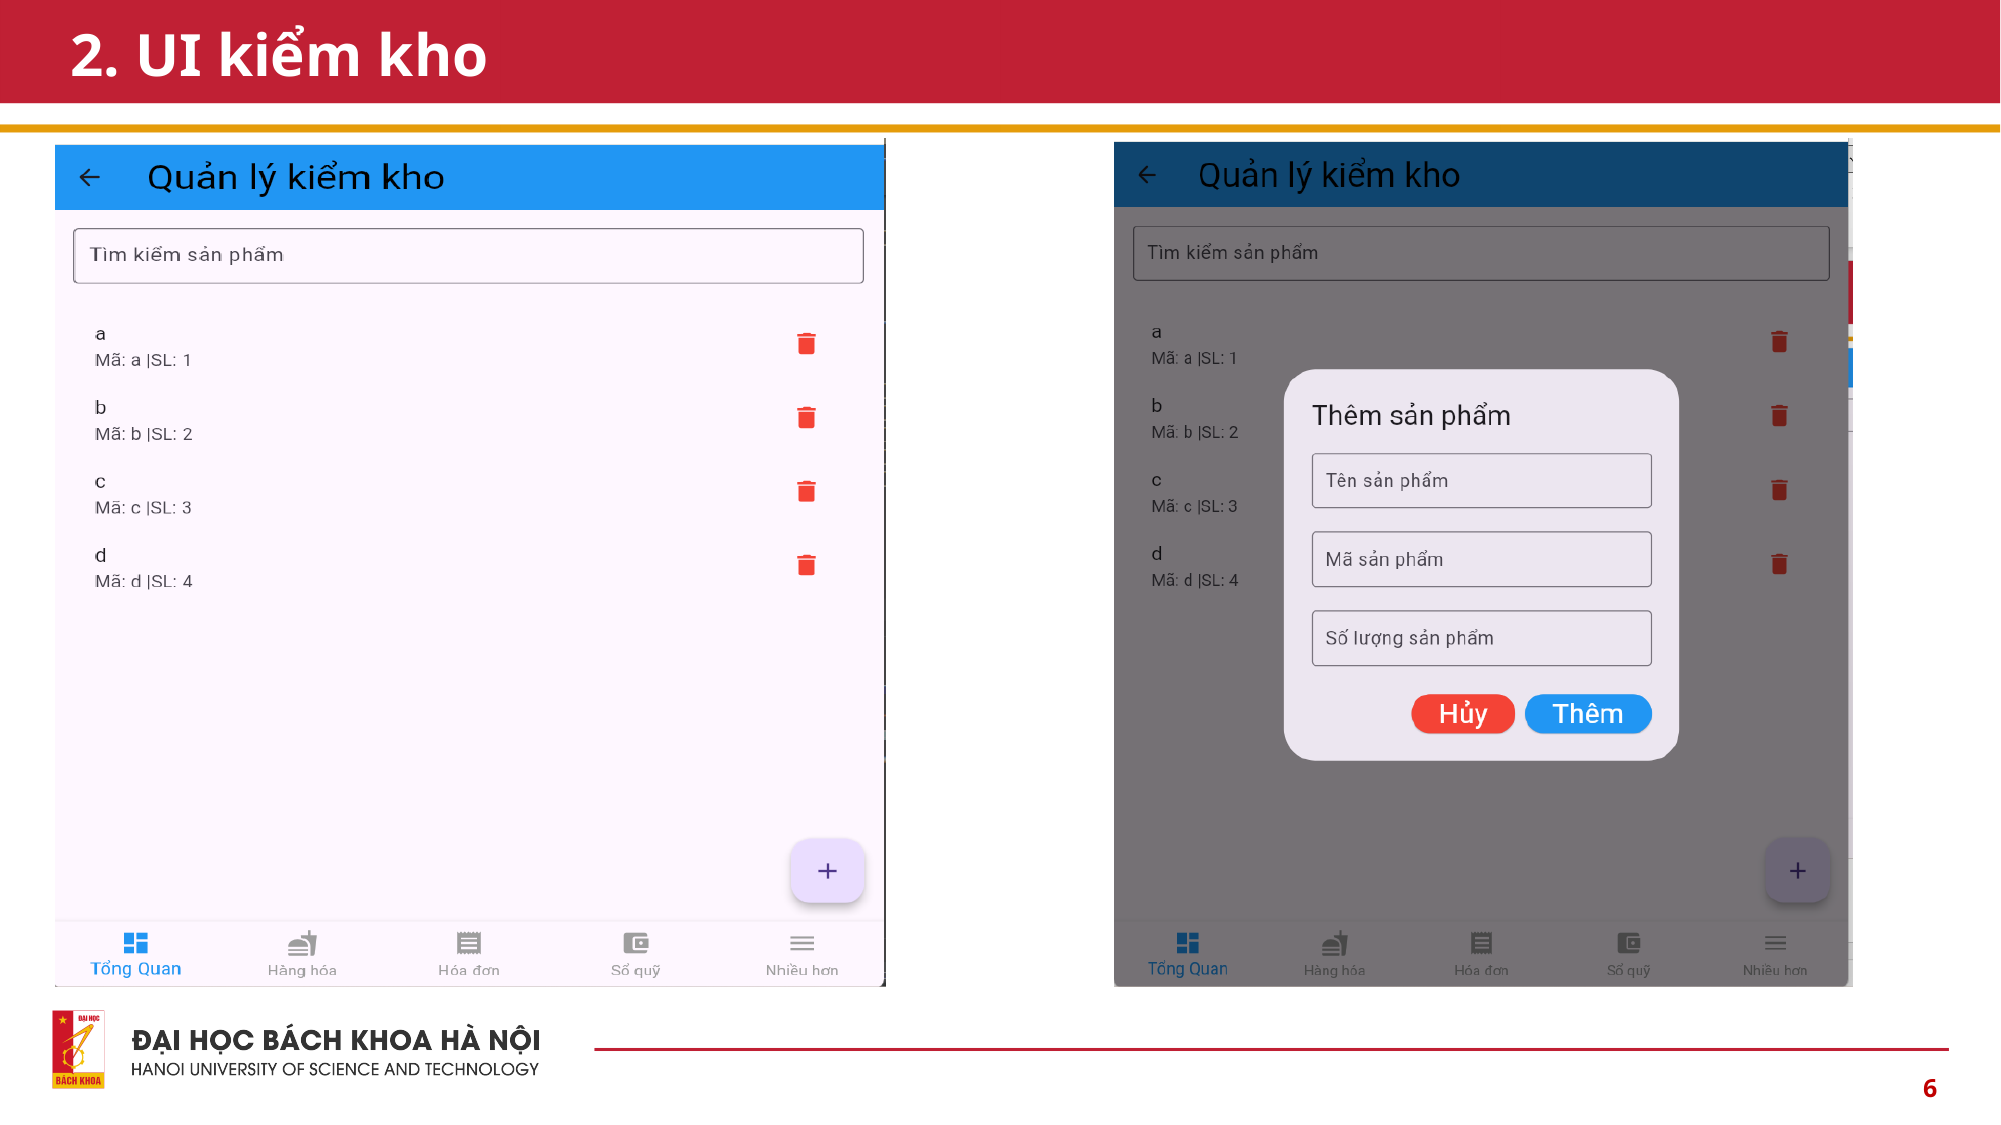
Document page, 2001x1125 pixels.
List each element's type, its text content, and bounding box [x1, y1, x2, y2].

title 2. UI kiểm kho [55, 18, 1945, 90]
picture [0, 0, 2001, 1125]
slide_number 6 [1502, 1065, 1953, 1125]
